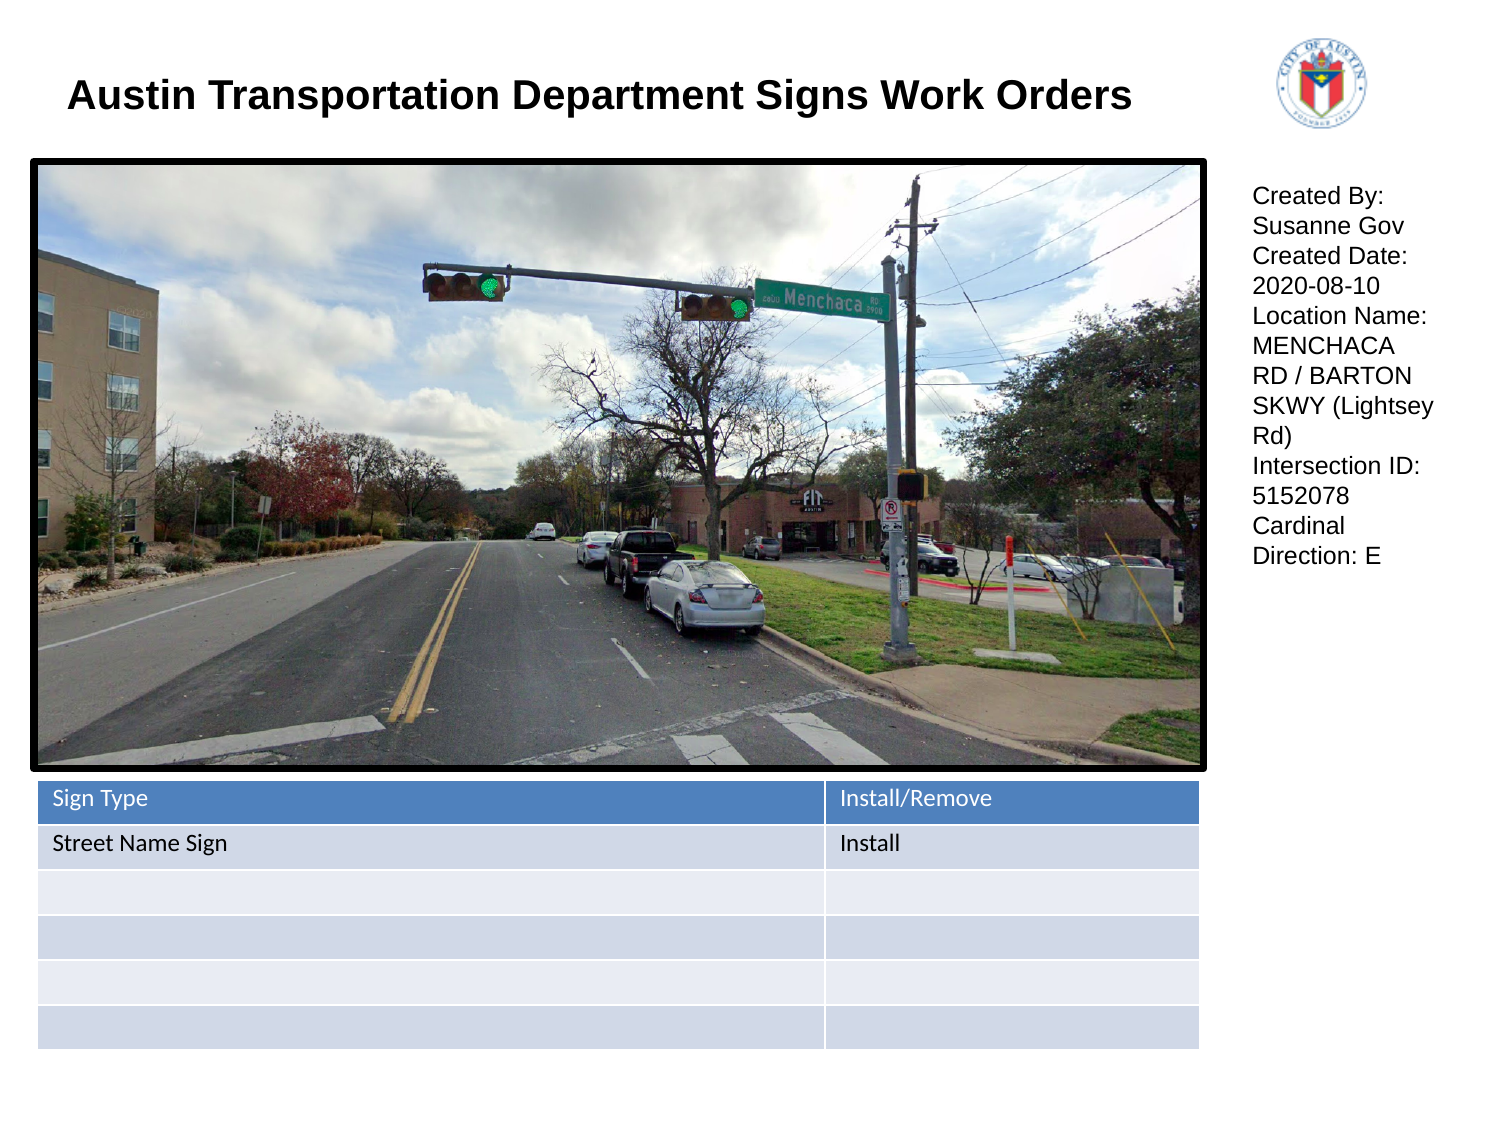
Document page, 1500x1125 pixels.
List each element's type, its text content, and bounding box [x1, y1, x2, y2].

picture [1274, 37, 1369, 132]
table_cell Install [826, 826, 1199, 869]
table_cell [38, 871, 824, 914]
table_cell [38, 961, 824, 1004]
picture [37, 164, 1201, 766]
table_cell [826, 916, 1199, 959]
table_cell [38, 916, 824, 959]
table_header Install/Remove [826, 781, 1199, 824]
table_cell [826, 1006, 1199, 1049]
table_header Sign Type [38, 781, 824, 824]
table_cell Street Name Sign [38, 826, 824, 869]
text_box Created By: Susanne Gov Created Date: 2020-08-10 Location Name: MENCHACA RD / BARTON SKWY (Lightsey Rd) Intersection ID: 5152078 Cardinal Direction: E [1237, 172, 1463, 577]
table_cell [826, 961, 1199, 1004]
table_cell [826, 871, 1199, 914]
table_cell [38, 1006, 824, 1049]
text_box Austin Transportation Department Signs Work Orders [51, 60, 1149, 125]
